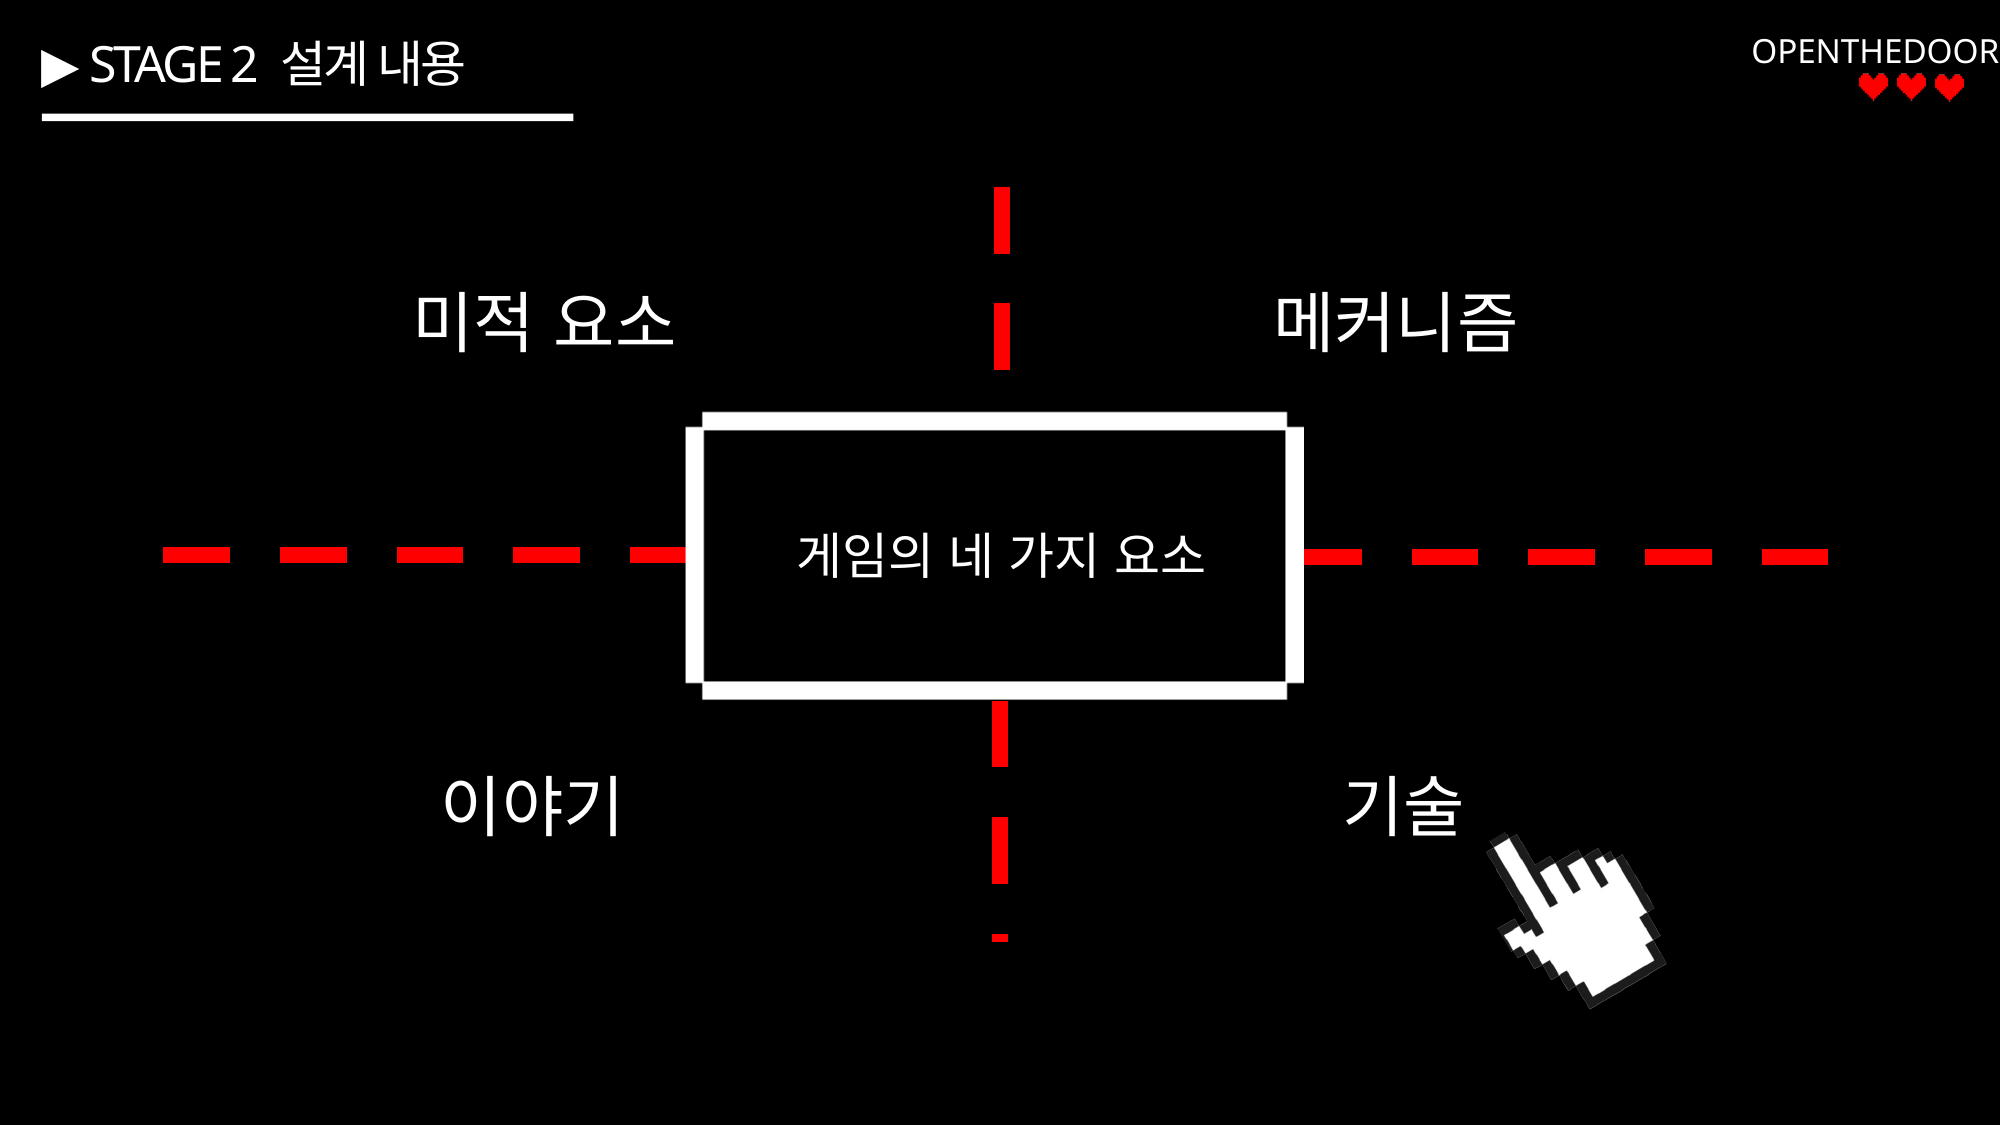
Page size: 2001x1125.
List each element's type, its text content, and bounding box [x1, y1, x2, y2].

text_box [41, 113, 574, 122]
text_box 미적 요소 [397, 273, 692, 368]
picture [1456, 772, 1710, 1036]
text_box 기술 [1327, 756, 1481, 852]
text_box ▶ STAGE 2 설계 내용 [26, 25, 737, 100]
picture [671, 409, 1304, 715]
picture [1855, 66, 1970, 111]
text_box 메커니즘 [1258, 273, 1535, 368]
text_box 이야기 [425, 756, 640, 852]
text_box OPENTHEDOOR [1676, 23, 2000, 78]
